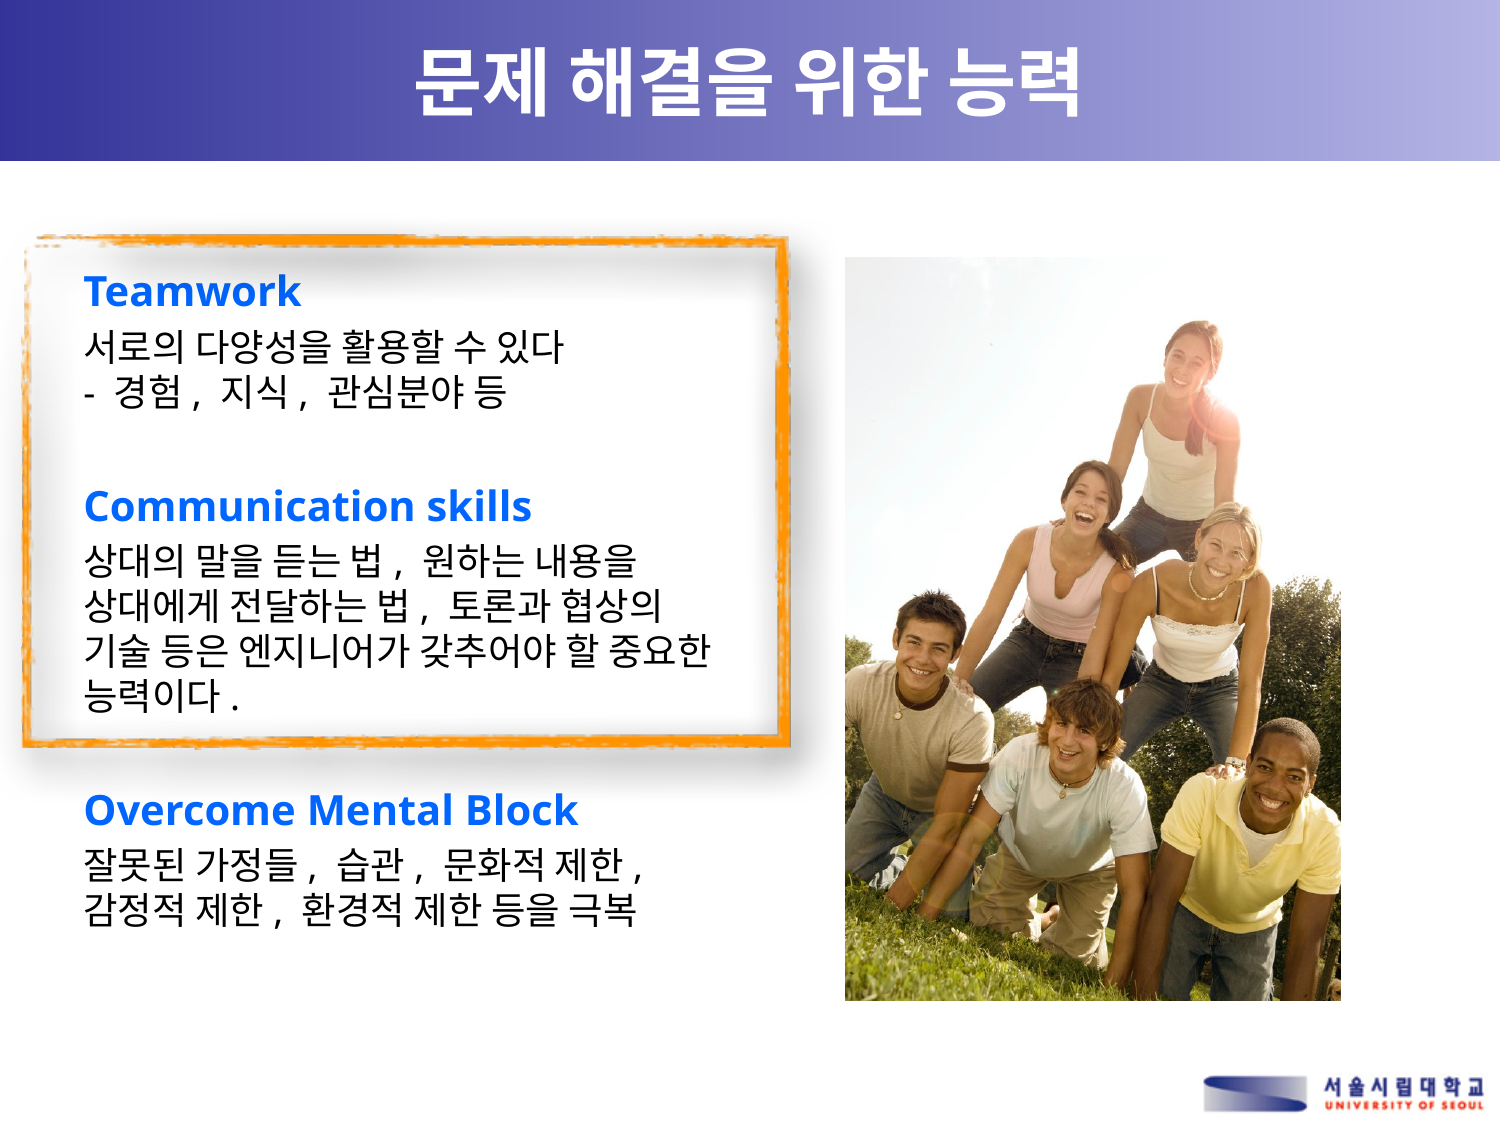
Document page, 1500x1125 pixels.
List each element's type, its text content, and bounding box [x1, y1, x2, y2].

picture [1184, 1070, 1500, 1115]
picture [20, 233, 794, 750]
picture [845, 257, 1341, 1001]
list Teamwork 서로의 다양성을 활용할 수 있다 - 경험, 지식, 관심분야 등 Communication skills 상대의 말을 듣는 법, 원하는 내용을 상대에게 전달하는 법, 토론과 협상의 기술 등은 엔지니어가 갖추어야 할 중요한 능력이다. Overcome Mental Block 잘못된 가정들, 습관, 문화적 제한, 감정적 제한, 환경적 제한 등을 극복 [75, 795, 739, 1001]
title 문제 해결을 위한 능력 [0, 0, 1500, 162]
